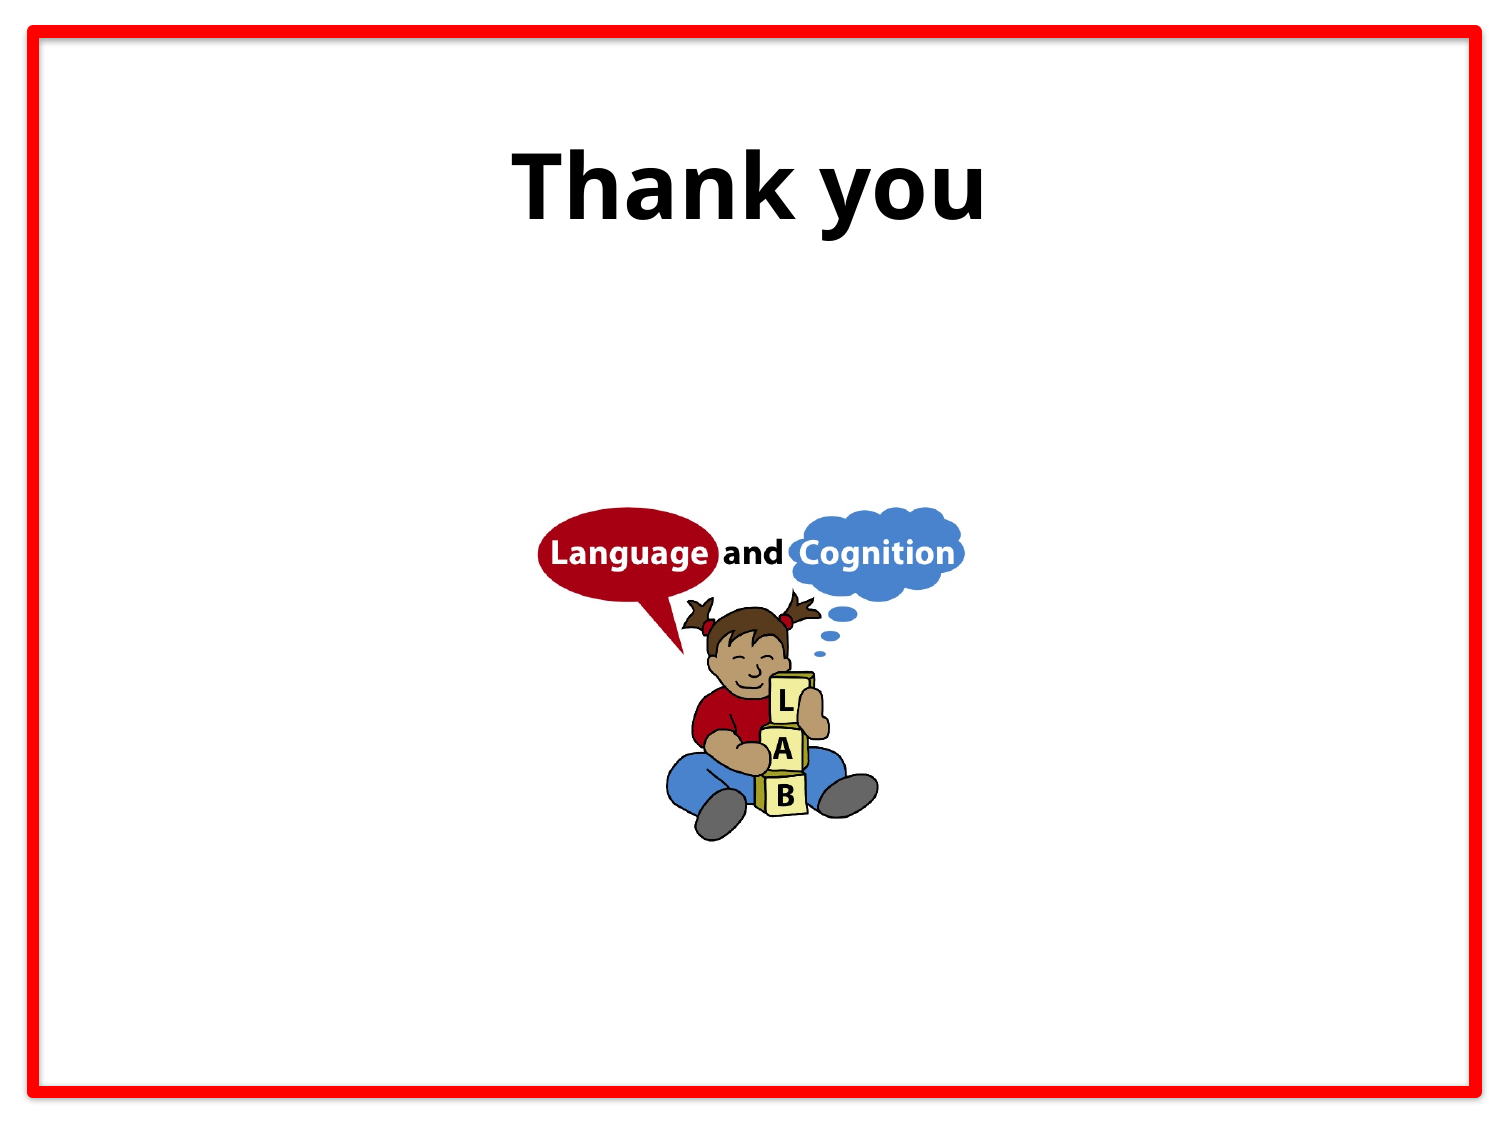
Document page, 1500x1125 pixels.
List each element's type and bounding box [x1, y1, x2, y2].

picture [479, 444, 1029, 889]
text_box [32, 31, 1476, 1093]
